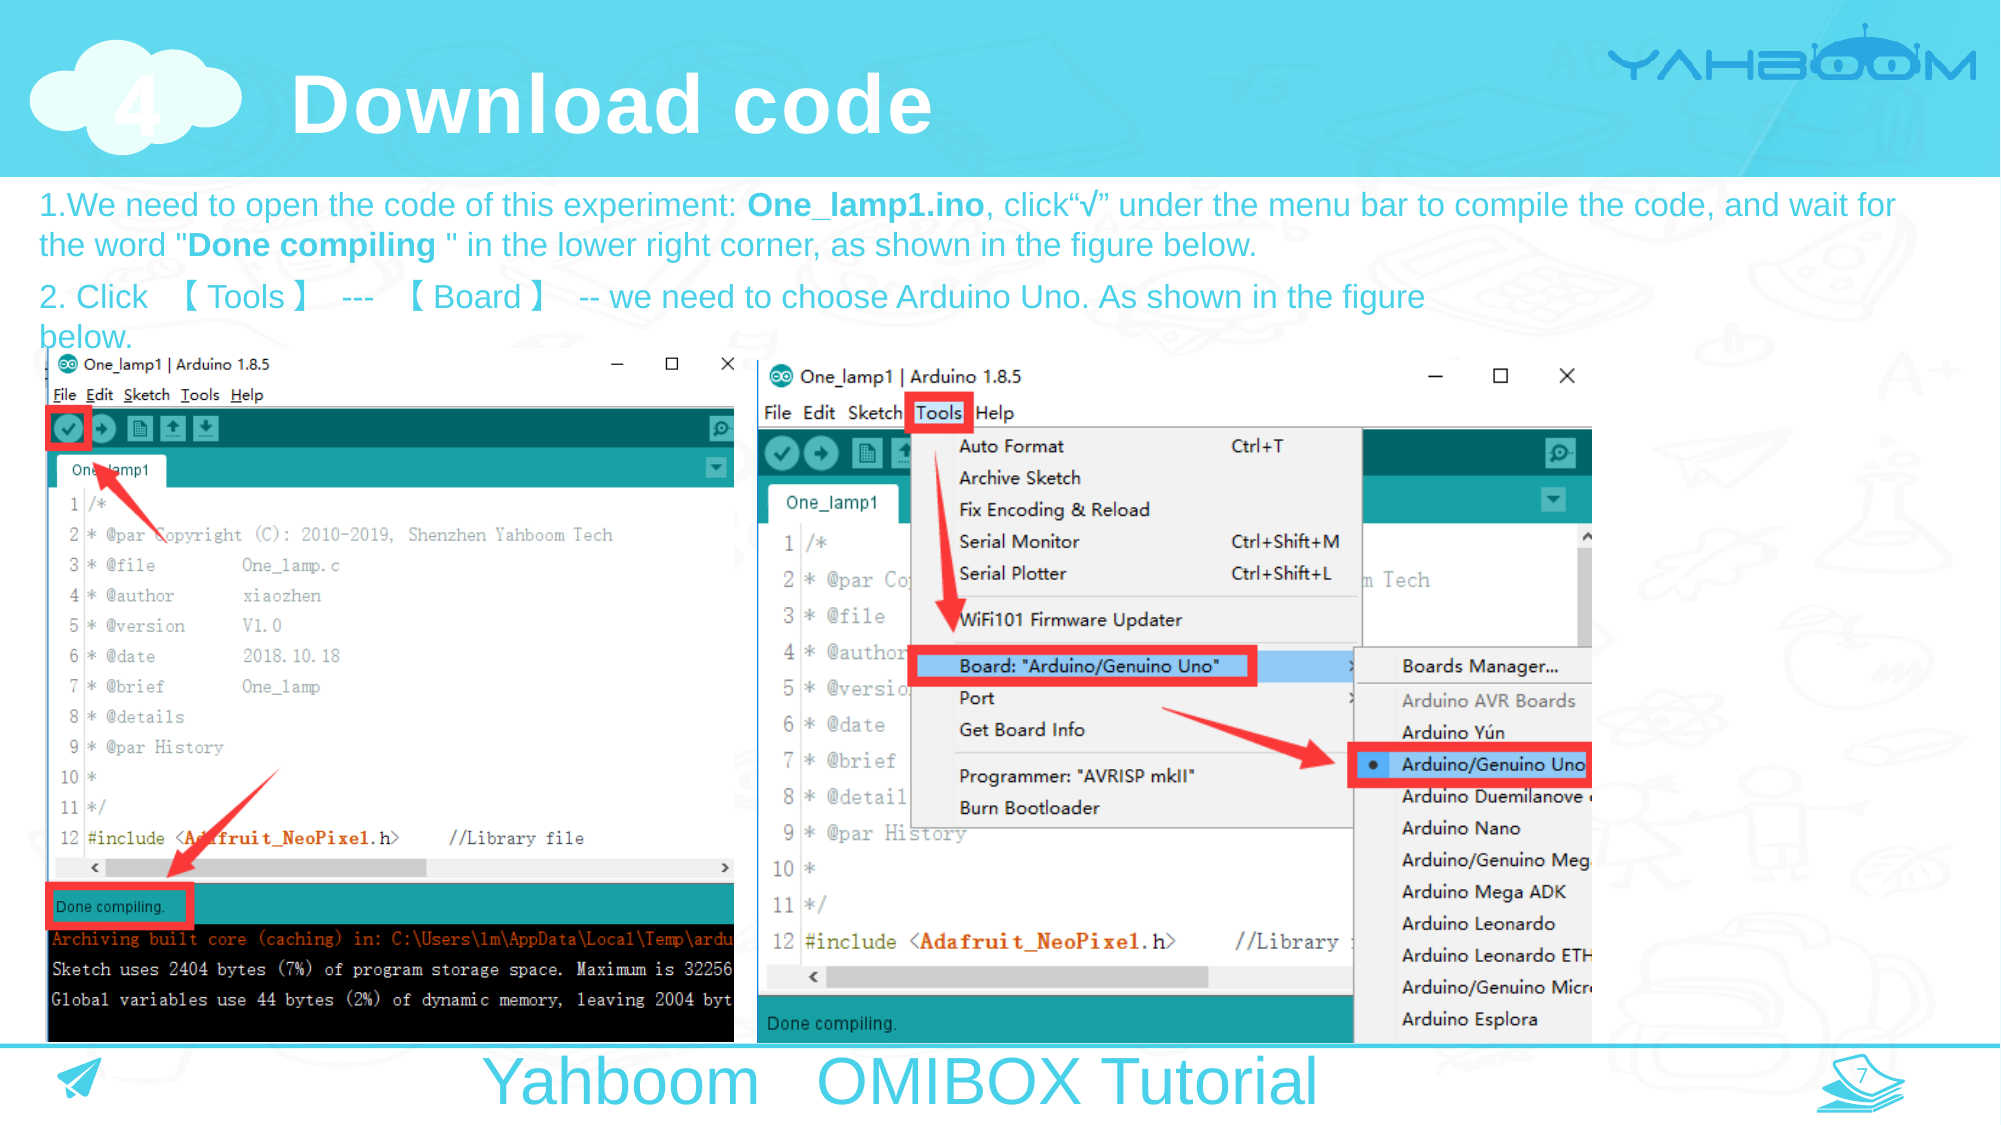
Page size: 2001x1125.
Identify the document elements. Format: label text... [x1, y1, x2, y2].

text_box Download code [275, 42, 950, 158]
text_box 2. Click 【Tools】 --- 【Board】 -- we need to choose Arduino Uno. As shown in the figure below. [24, 268, 1514, 364]
text_box 4 [98, 44, 177, 160]
picture [757, 360, 1592, 1043]
picture [45, 348, 734, 1043]
picture [0, 0, 2001, 1125]
text_box Yahboom OMIBOX Tutorial [466, 1030, 1336, 1125]
text_box 1.We need to open the code of this experiment: One_lamp1.ino, click“√” under the menu bar to compile the code, and wait for the word "Done compiling " in the lower right corner, as shown in the figure below. [24, 176, 1949, 271]
